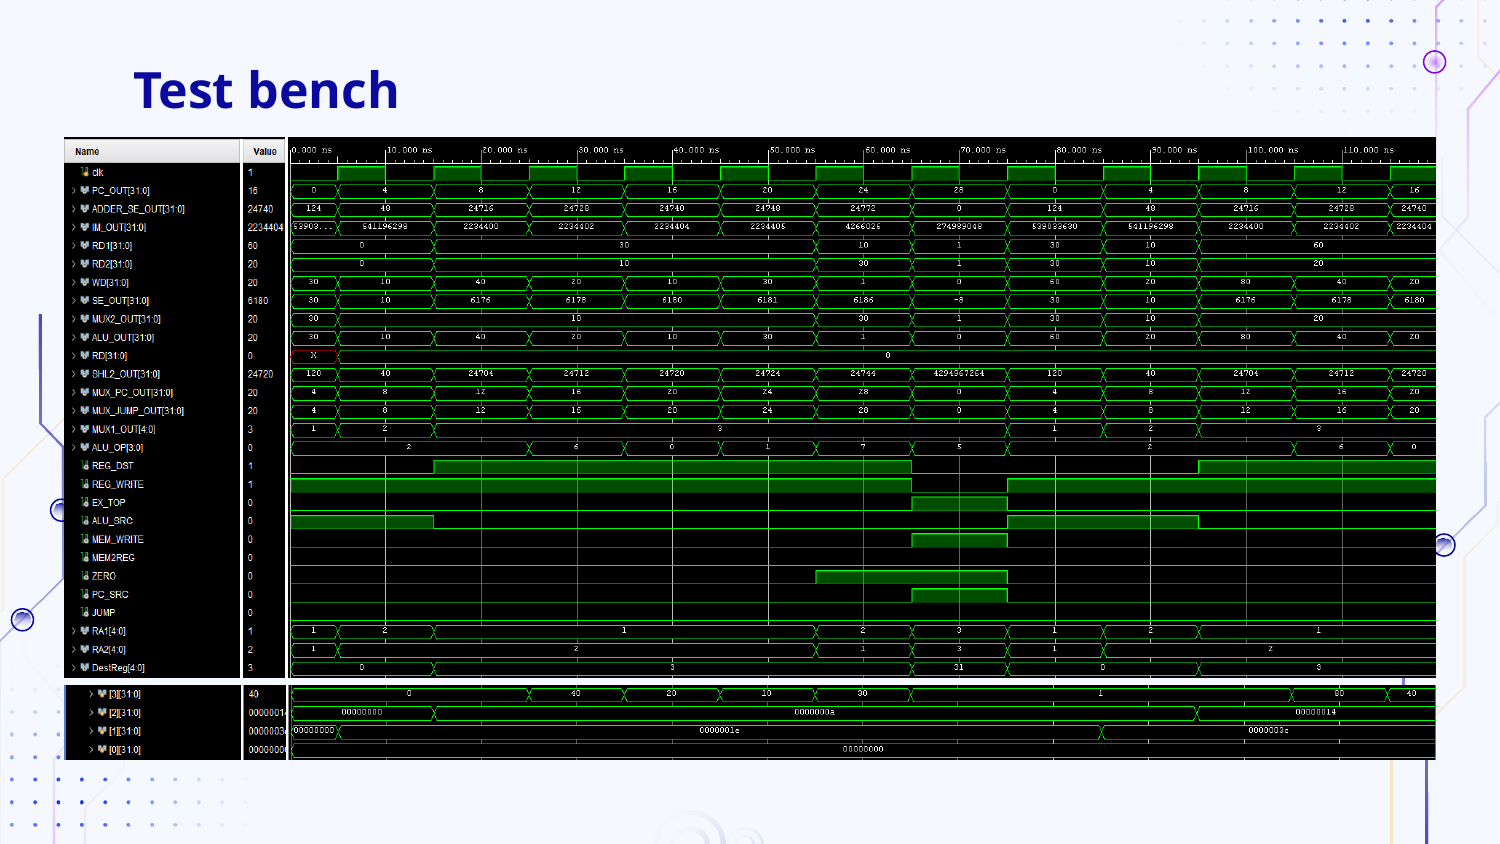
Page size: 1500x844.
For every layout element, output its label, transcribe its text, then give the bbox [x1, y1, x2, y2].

picture [1161, 0, 1500, 136]
picture [1, 137, 1436, 844]
title Test bench [118, 43, 1382, 135]
